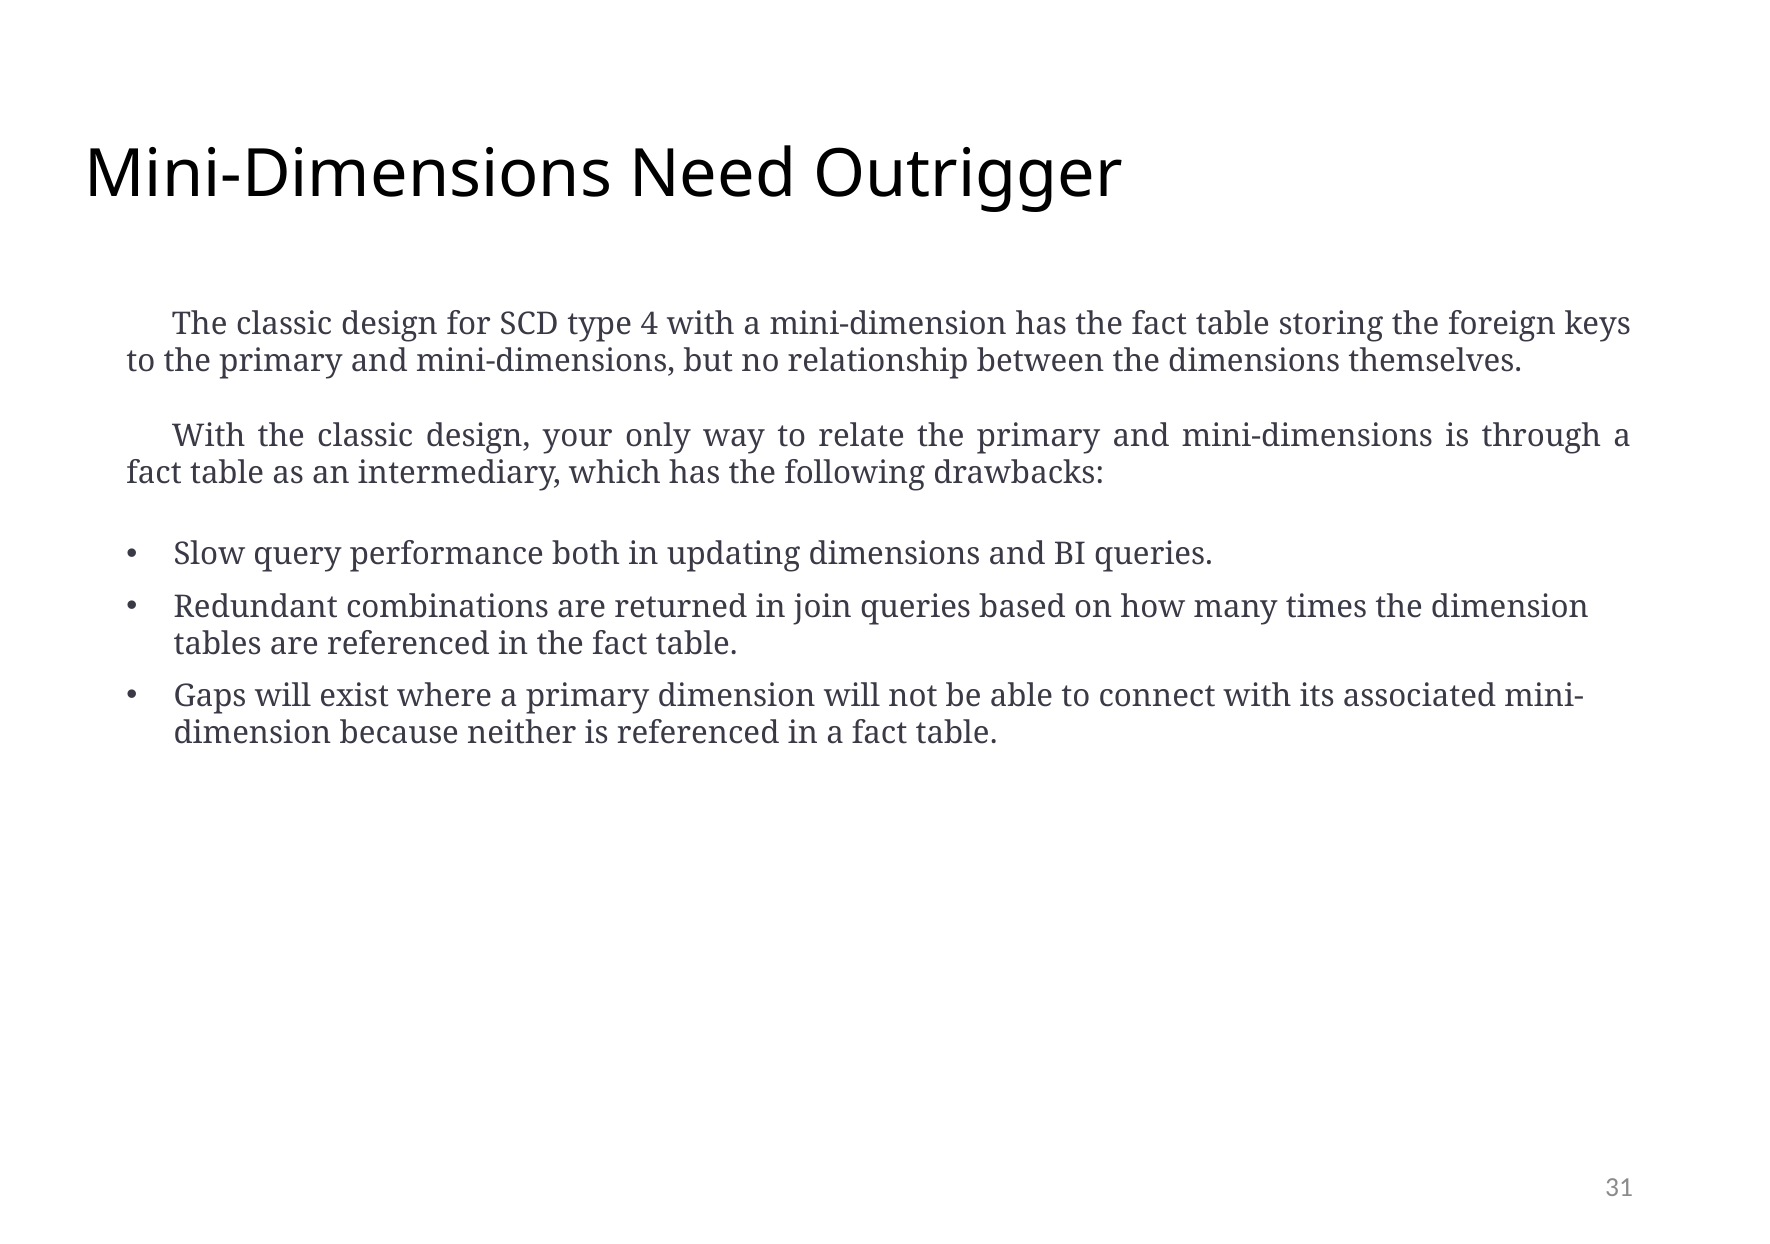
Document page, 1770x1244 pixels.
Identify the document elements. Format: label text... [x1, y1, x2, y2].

slide_number 31 [1249, 1152, 1649, 1219]
text_box The classic design for SCD type 4 with a mini-dimension has the fact table storing the foreign keys to the primary and mini-dimensions, but no relationship between the dimensions themselves. With the classic design, your only way to relate the primary and mini-dimensions is through a fact table as an intermediary, which has the following drawbacks: Slow query performance both in updating dimensions and BI queries. Redundant combinations are returned in join queries based on how many times the dimension tables are referenced in the fact table. Gaps will exist where a primary dimension will not be able to connect with its associated mini-dimension because neither is referenced in a fact table. [111, 295, 1648, 804]
title Mini-Dimensions Need Outrigger [69, 55, 1770, 296]
